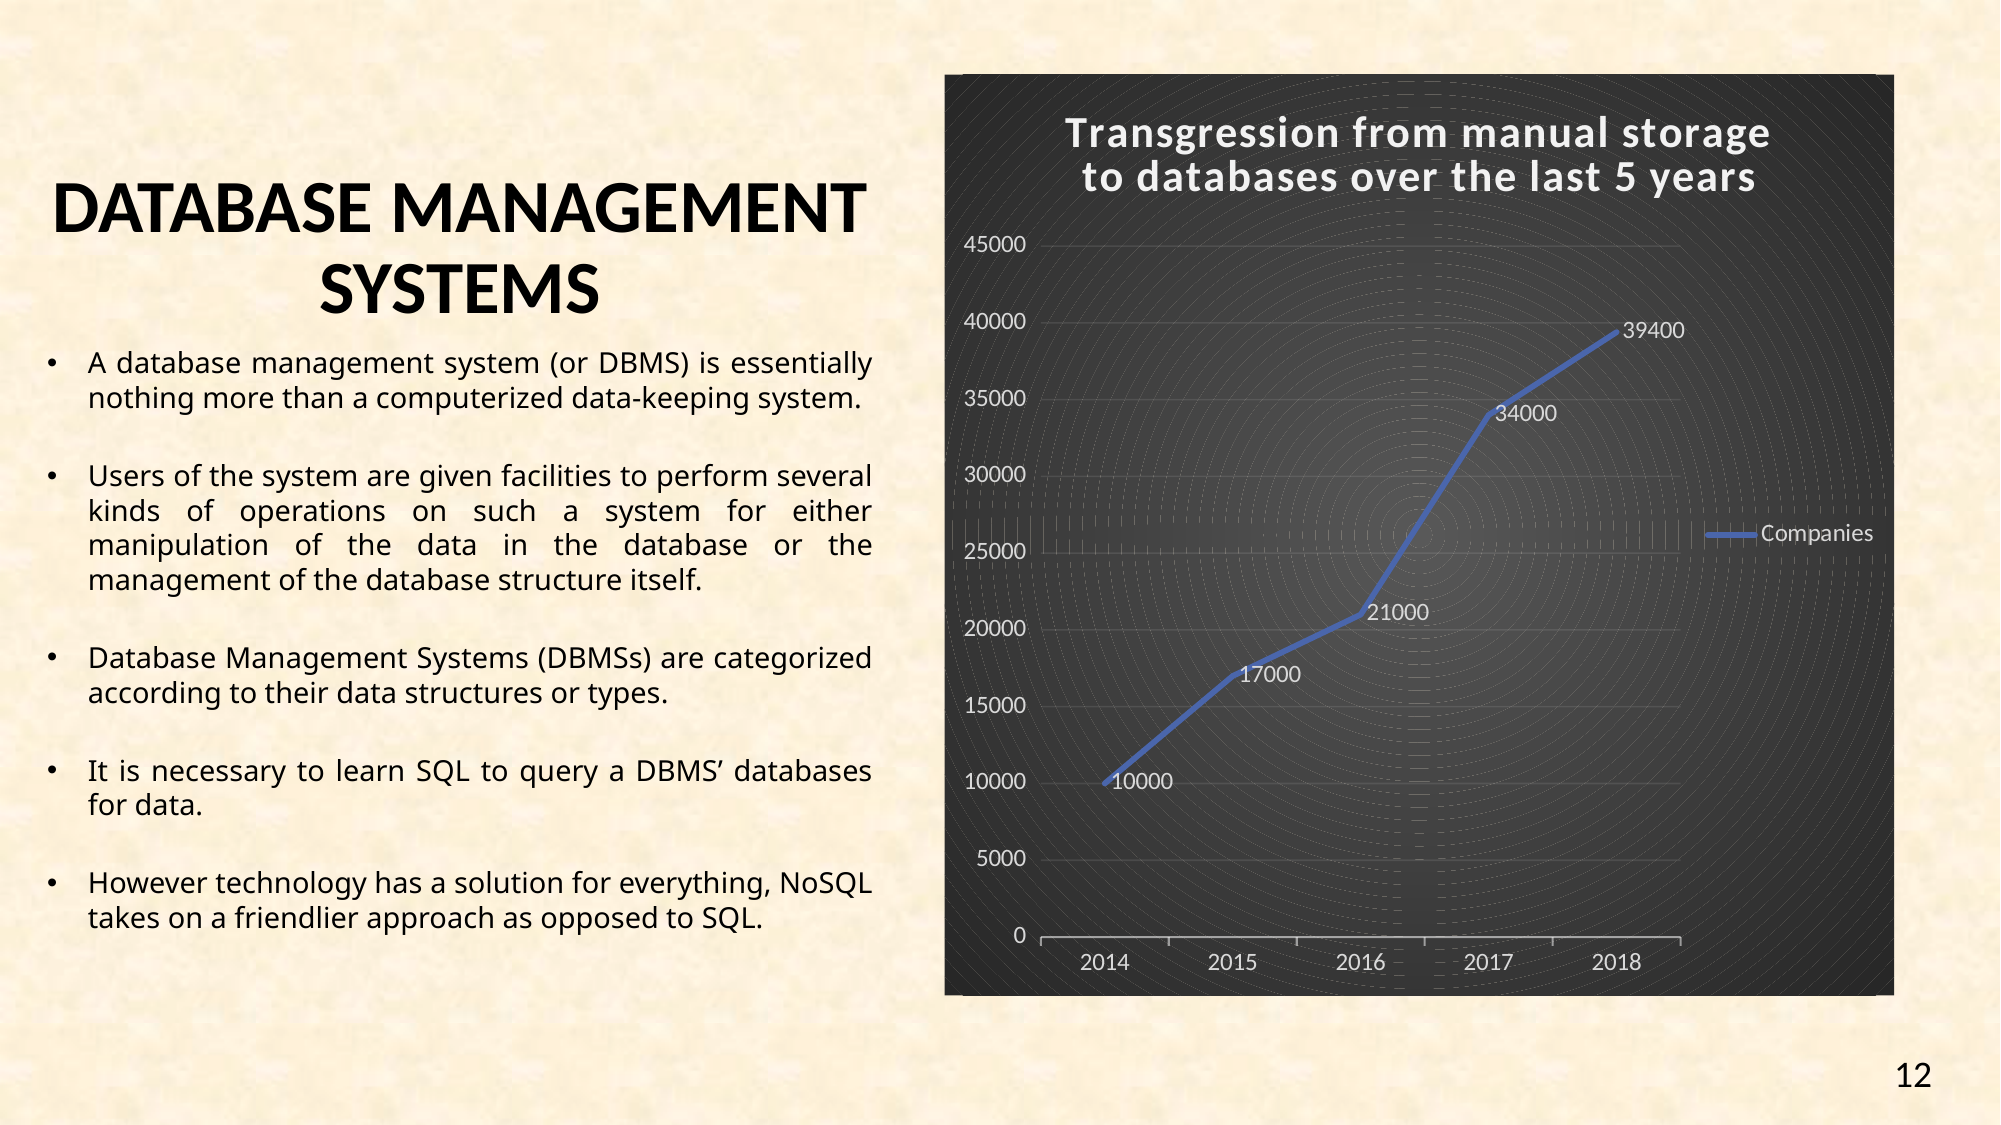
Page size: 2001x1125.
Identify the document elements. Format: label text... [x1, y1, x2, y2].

chart [944, 74, 1895, 996]
slide_number 12 [1496, 1042, 1947, 1103]
picture [0, 0, 2000, 1125]
title Database management systems [47, 75, 874, 337]
list A database management system (or DBMS) is essentially nothing more than a computerized data-keeping system. Users of the system are given facilities to perform several kinds of operations on such a system for either manipulation of the data in the database or the management of the database structure itself. Database Management Systems (DBMSs) are categorized according to their data structures or types. It is necessary to learn SQL to query a DBMS’ databases for data. However technology has a solution for everything, NoSQL takes on a friendlier approach as opposed to SQL. [47, 337, 874, 996]
